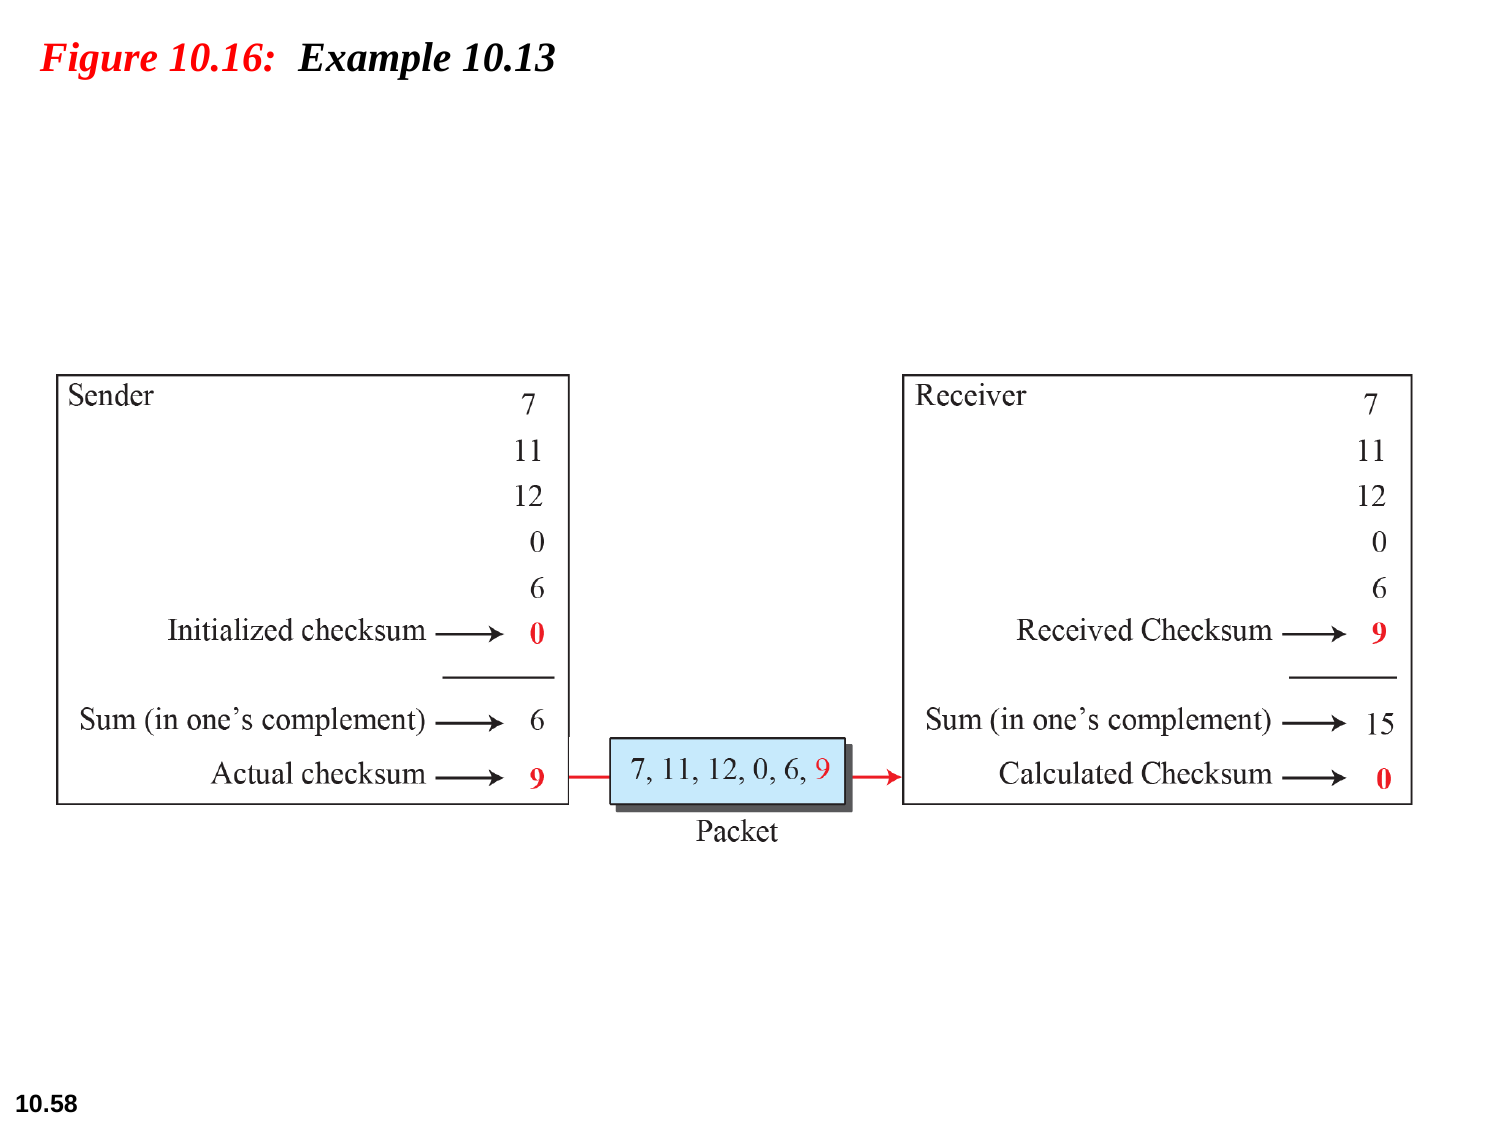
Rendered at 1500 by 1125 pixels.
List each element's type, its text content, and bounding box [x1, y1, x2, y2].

picture [55, 374, 1413, 851]
text_box 10.58 [0, 1049, 313, 1125]
text_box Figure 10.16: Example 10.13 [24, 22, 1363, 87]
